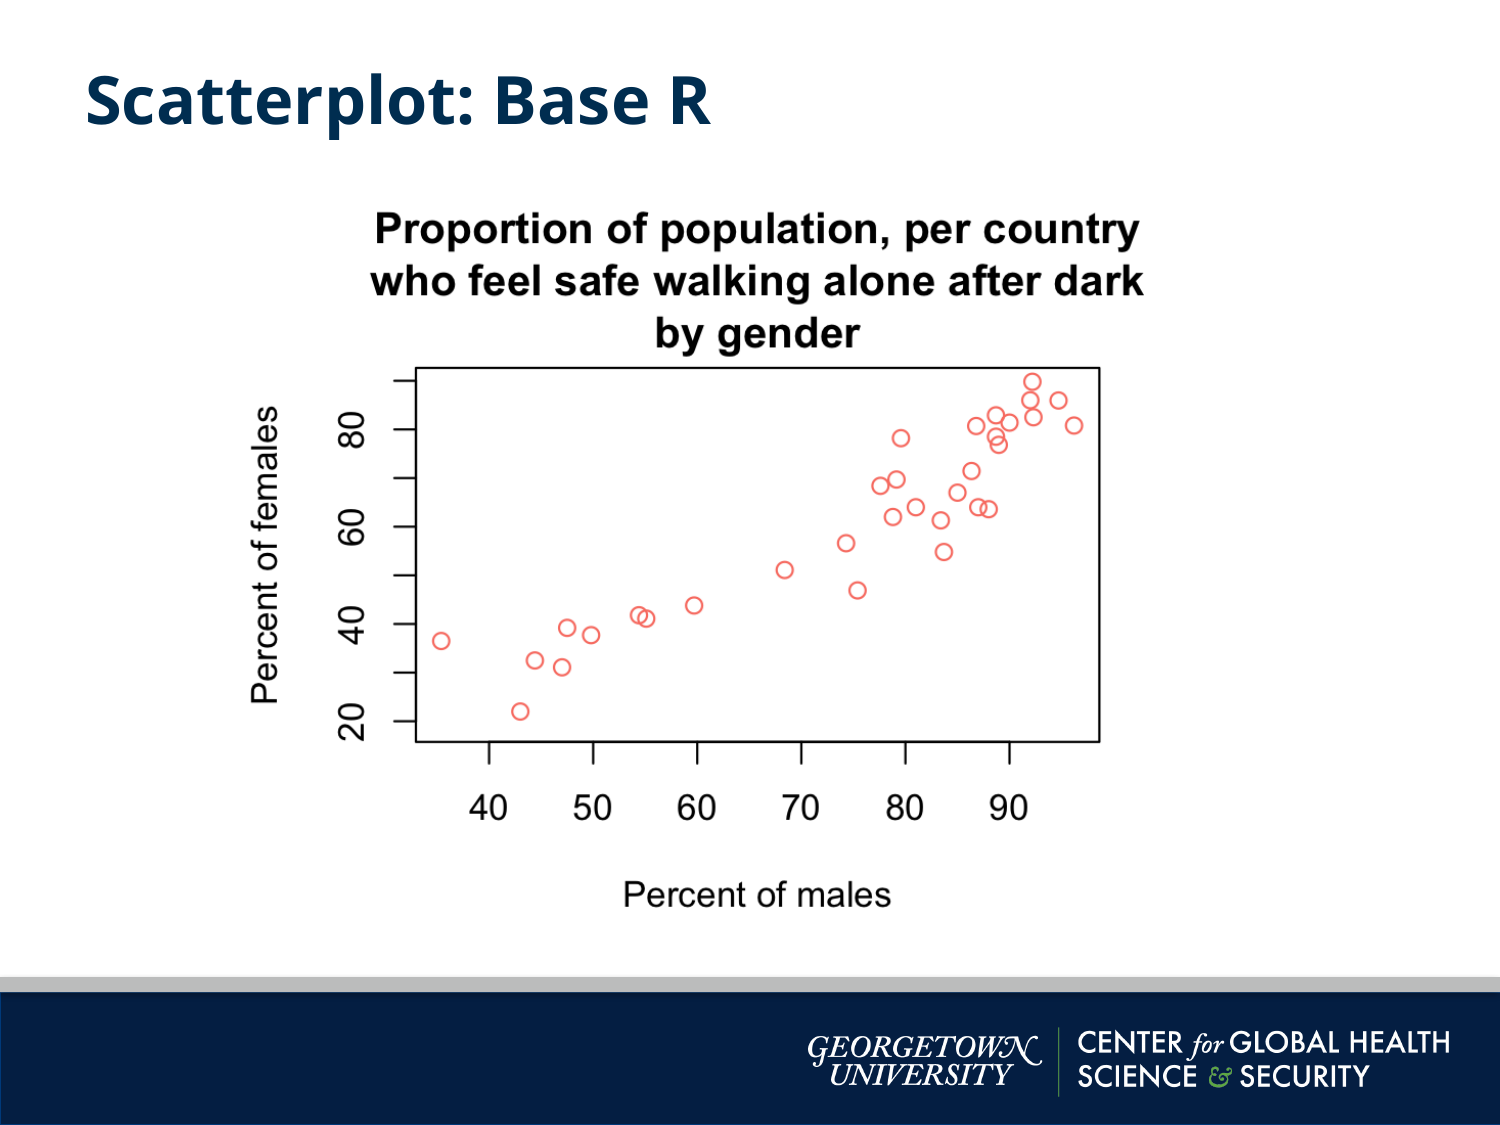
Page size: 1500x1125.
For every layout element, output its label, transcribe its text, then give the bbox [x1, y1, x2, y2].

picture [238, 190, 1190, 962]
text_box Scatterplot: Base R [70, 50, 1153, 238]
picture [808, 1027, 1449, 1097]
